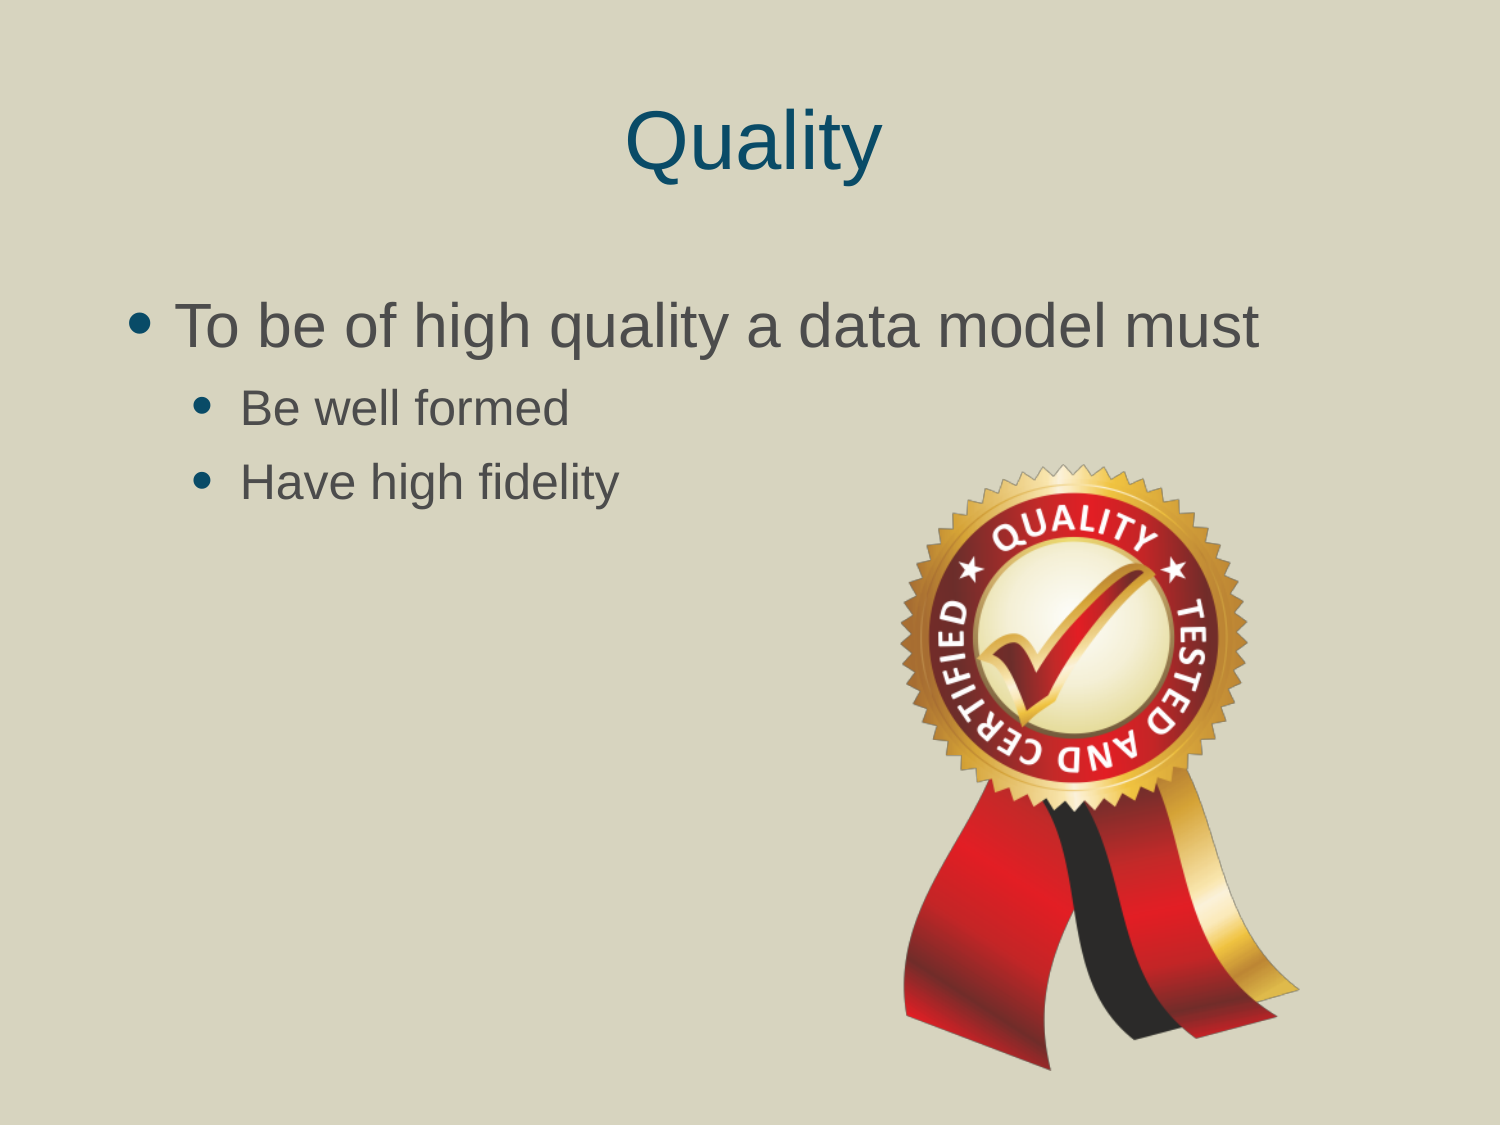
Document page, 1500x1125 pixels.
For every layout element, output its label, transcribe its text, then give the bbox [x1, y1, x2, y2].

list To be of high quality a data model must Be well formed Have high fidelity [89, 277, 1419, 1021]
picture [899, 464, 1301, 1072]
title Quality [89, 45, 1419, 228]
